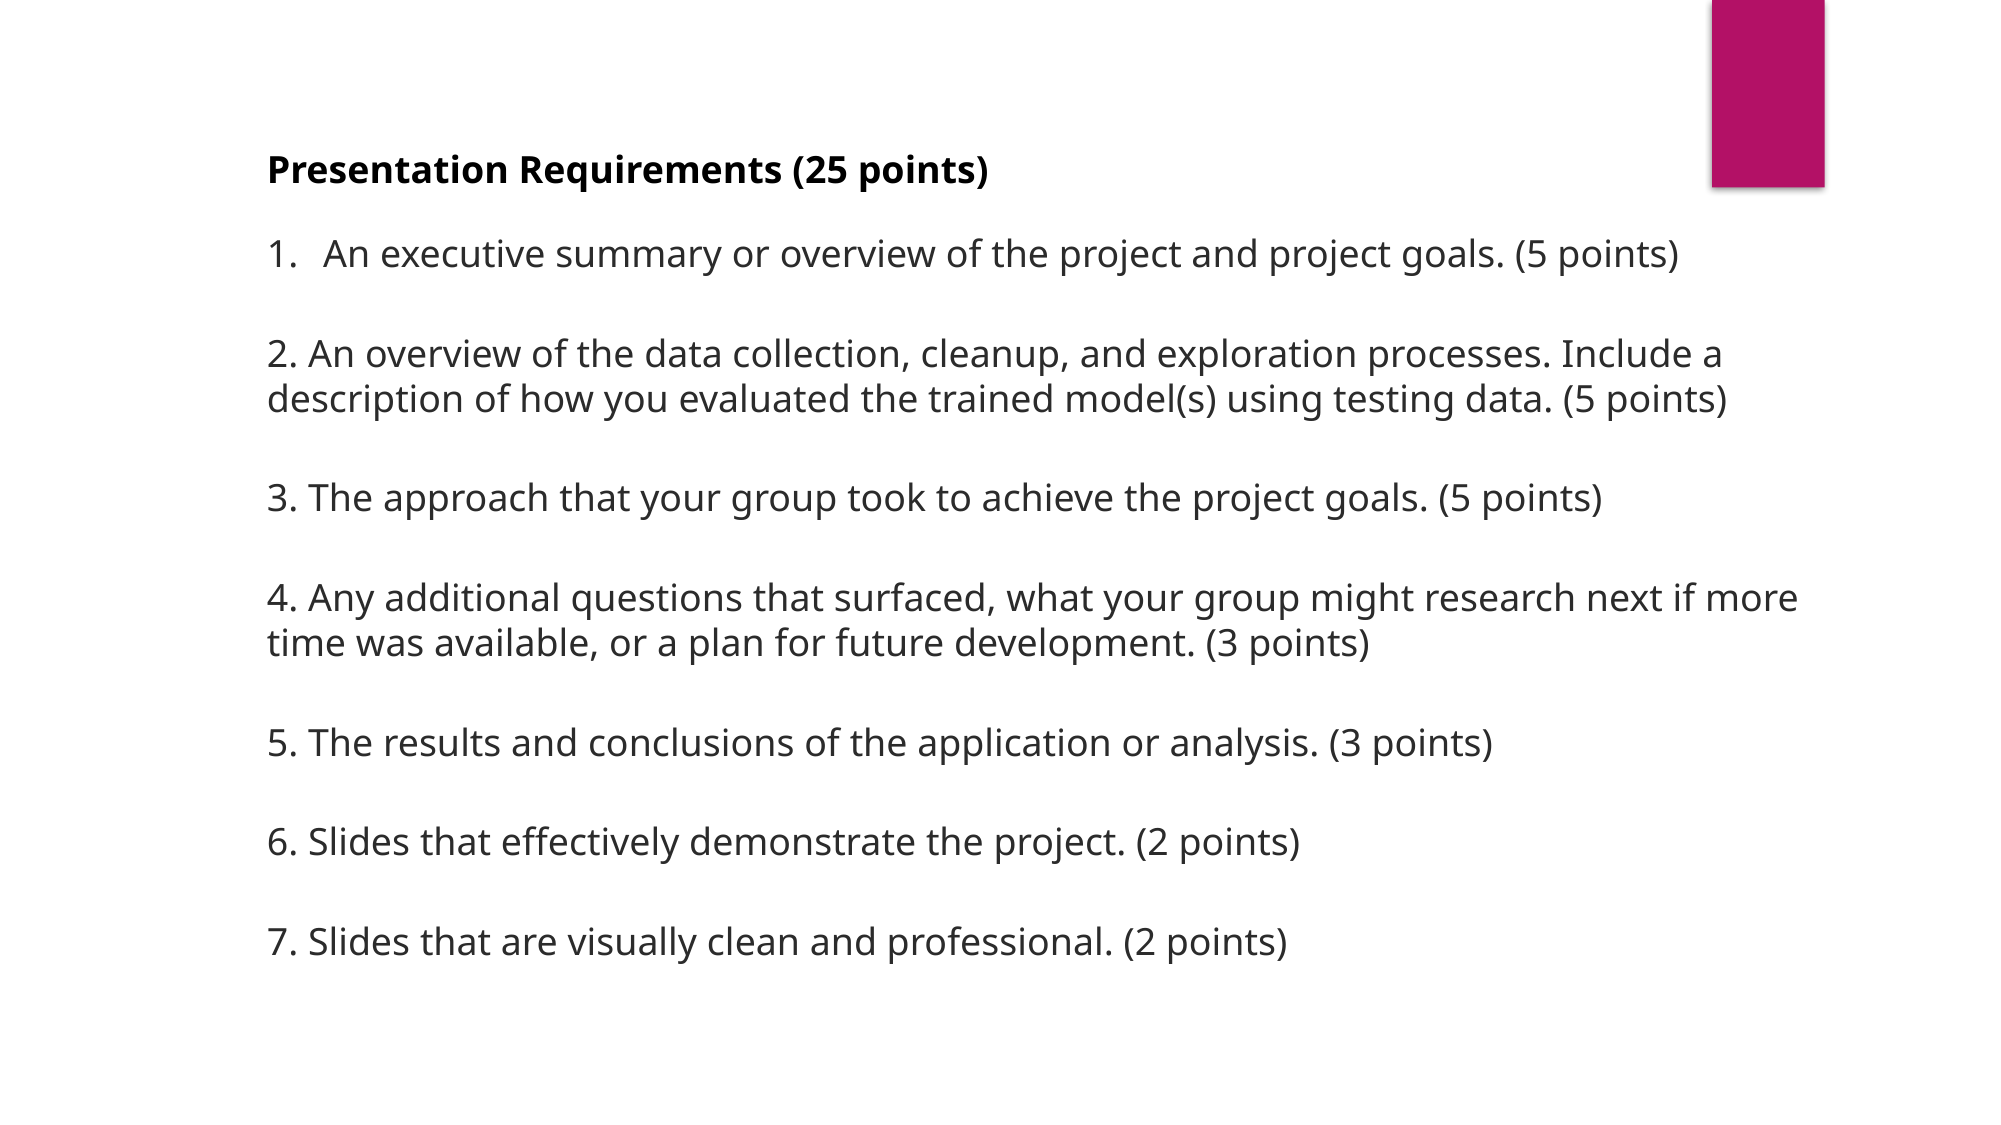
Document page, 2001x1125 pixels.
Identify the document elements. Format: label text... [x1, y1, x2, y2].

text_box Presentation Requirements (25 points) An executive summary or overview of the project and project goals. (5 points) An overview of the data collection, cleanup, and exploration processes. Include a description of how you evaluated the trained model(s) using testing data. (5 points) The approach that your group took to achieve the project goals. (5 points) Any additional questions that surfaced, what your group might research next if more time was available, or a plan for future development. (3 points) The results and conclusions of the application or analysis. (3 points) Slides that effectively demonstrate the project. (2 points) Slides that are visually clean and professional. (2 points) [251, 138, 1826, 971]
